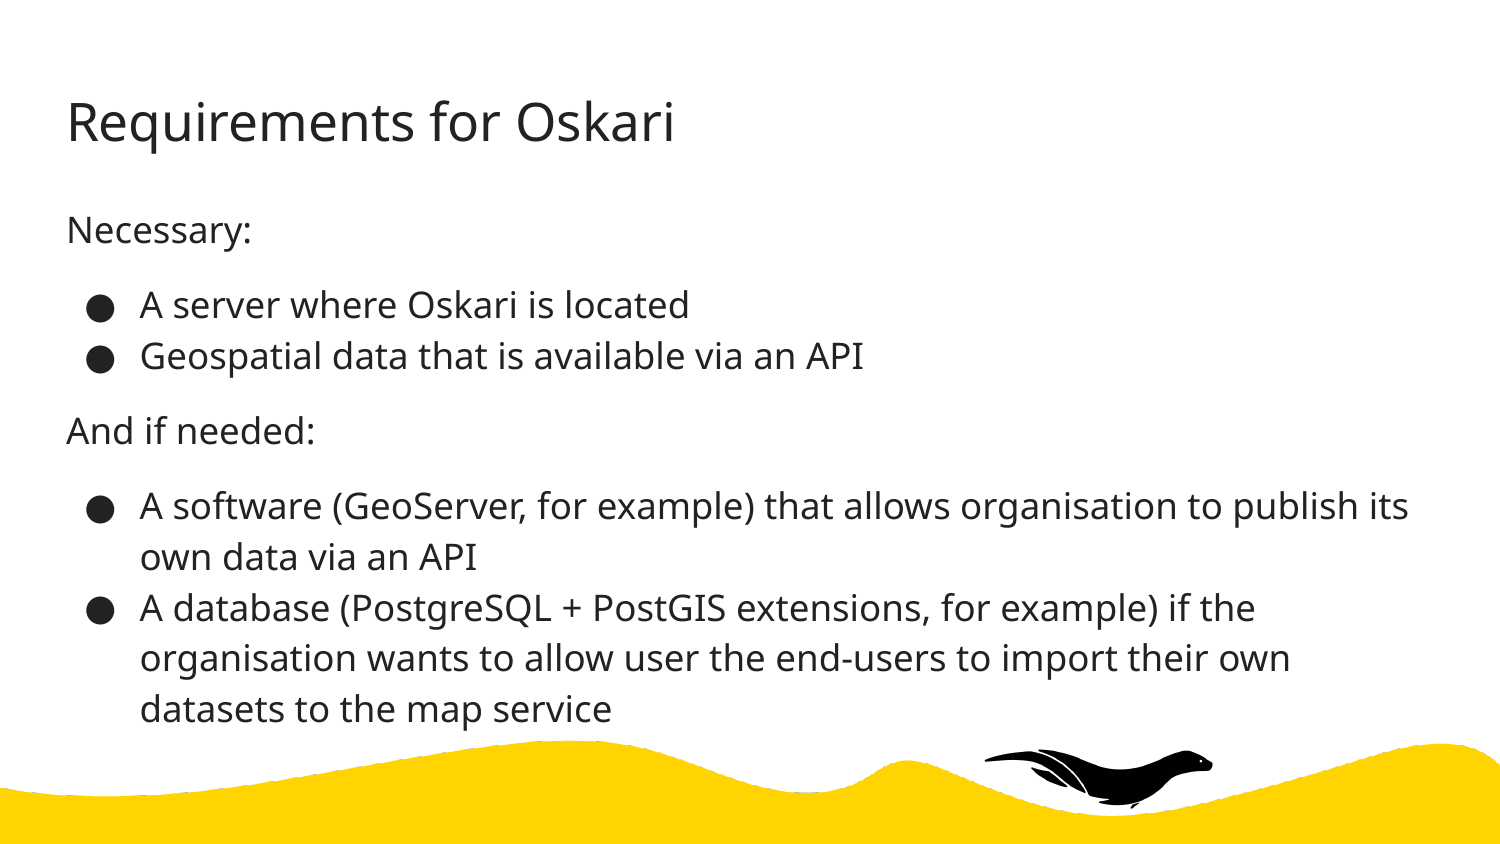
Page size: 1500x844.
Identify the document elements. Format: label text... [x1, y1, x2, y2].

picture [0, 738, 1500, 844]
title Requirements for Oskari [51, 72, 1449, 167]
list Necessary: A server where Oskari is located Geospatial data that is available via an API And if needed: A software (GeoServer, for example) that allows organisation to publish its own data via an API A database (PostgreSQL + PostGIS extensions, for example) if the organisation wants to allow user the end-users to import their own datasets to the map service [51, 185, 1449, 747]
